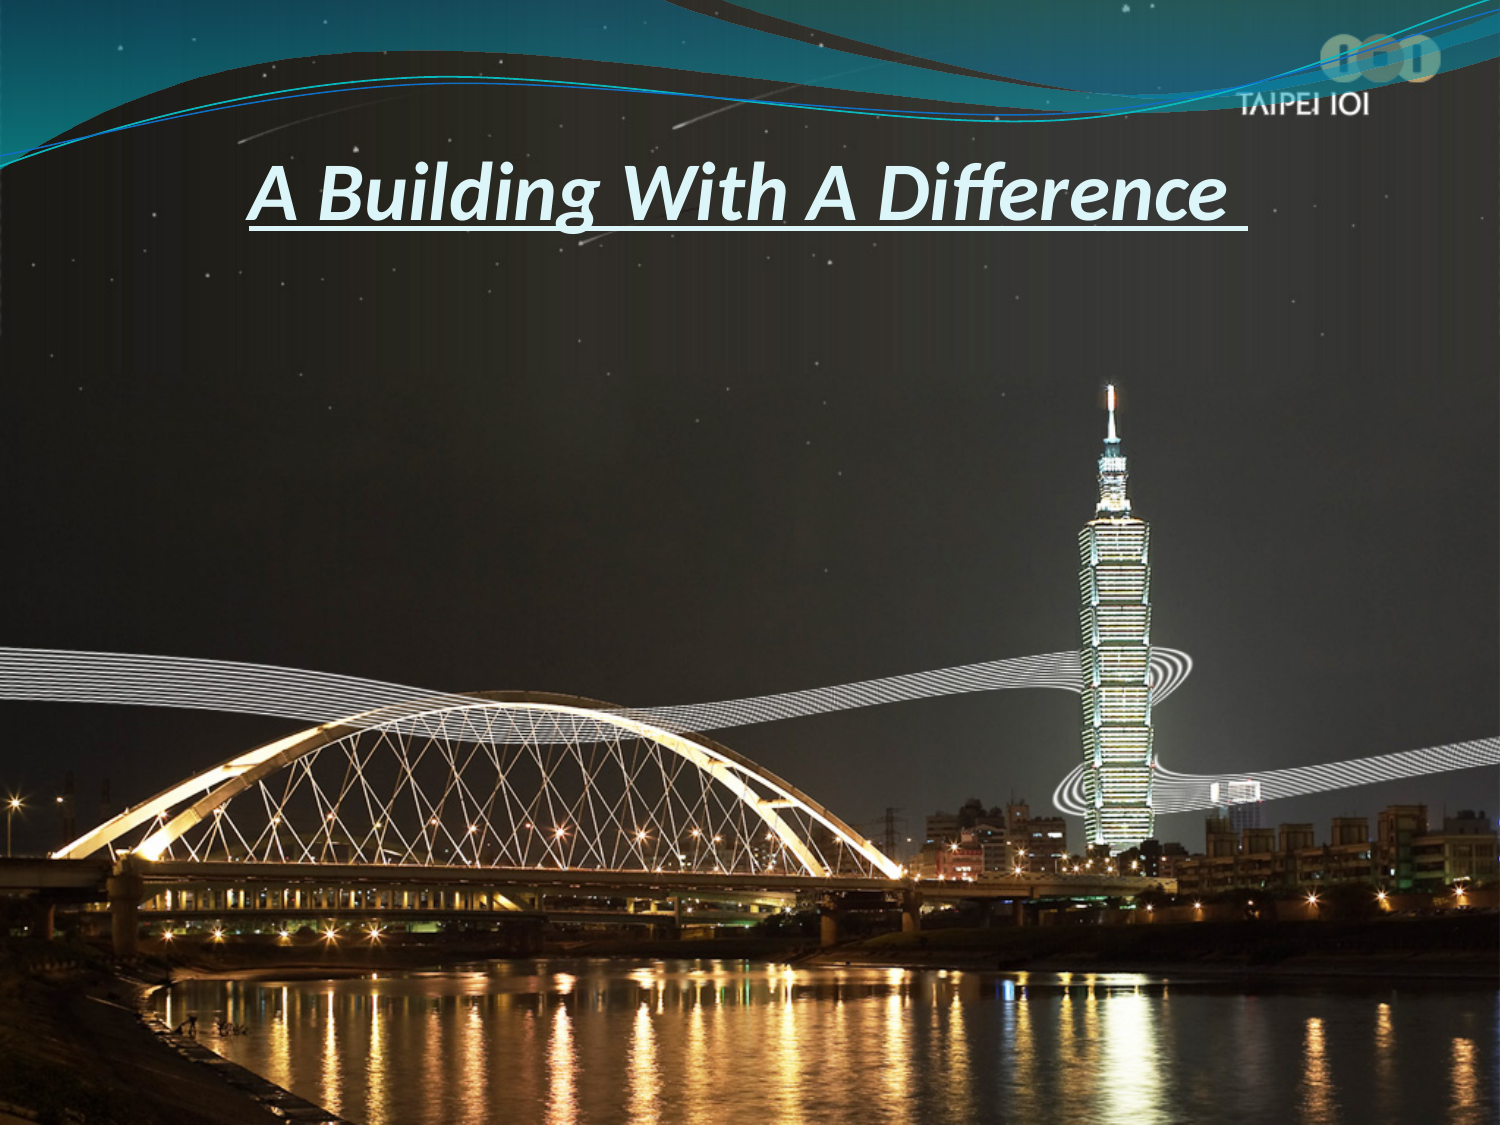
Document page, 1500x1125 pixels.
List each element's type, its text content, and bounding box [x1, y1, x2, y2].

picture [0, 242, 1500, 1125]
title A Building With A Difference [0, 0, 1500, 242]
